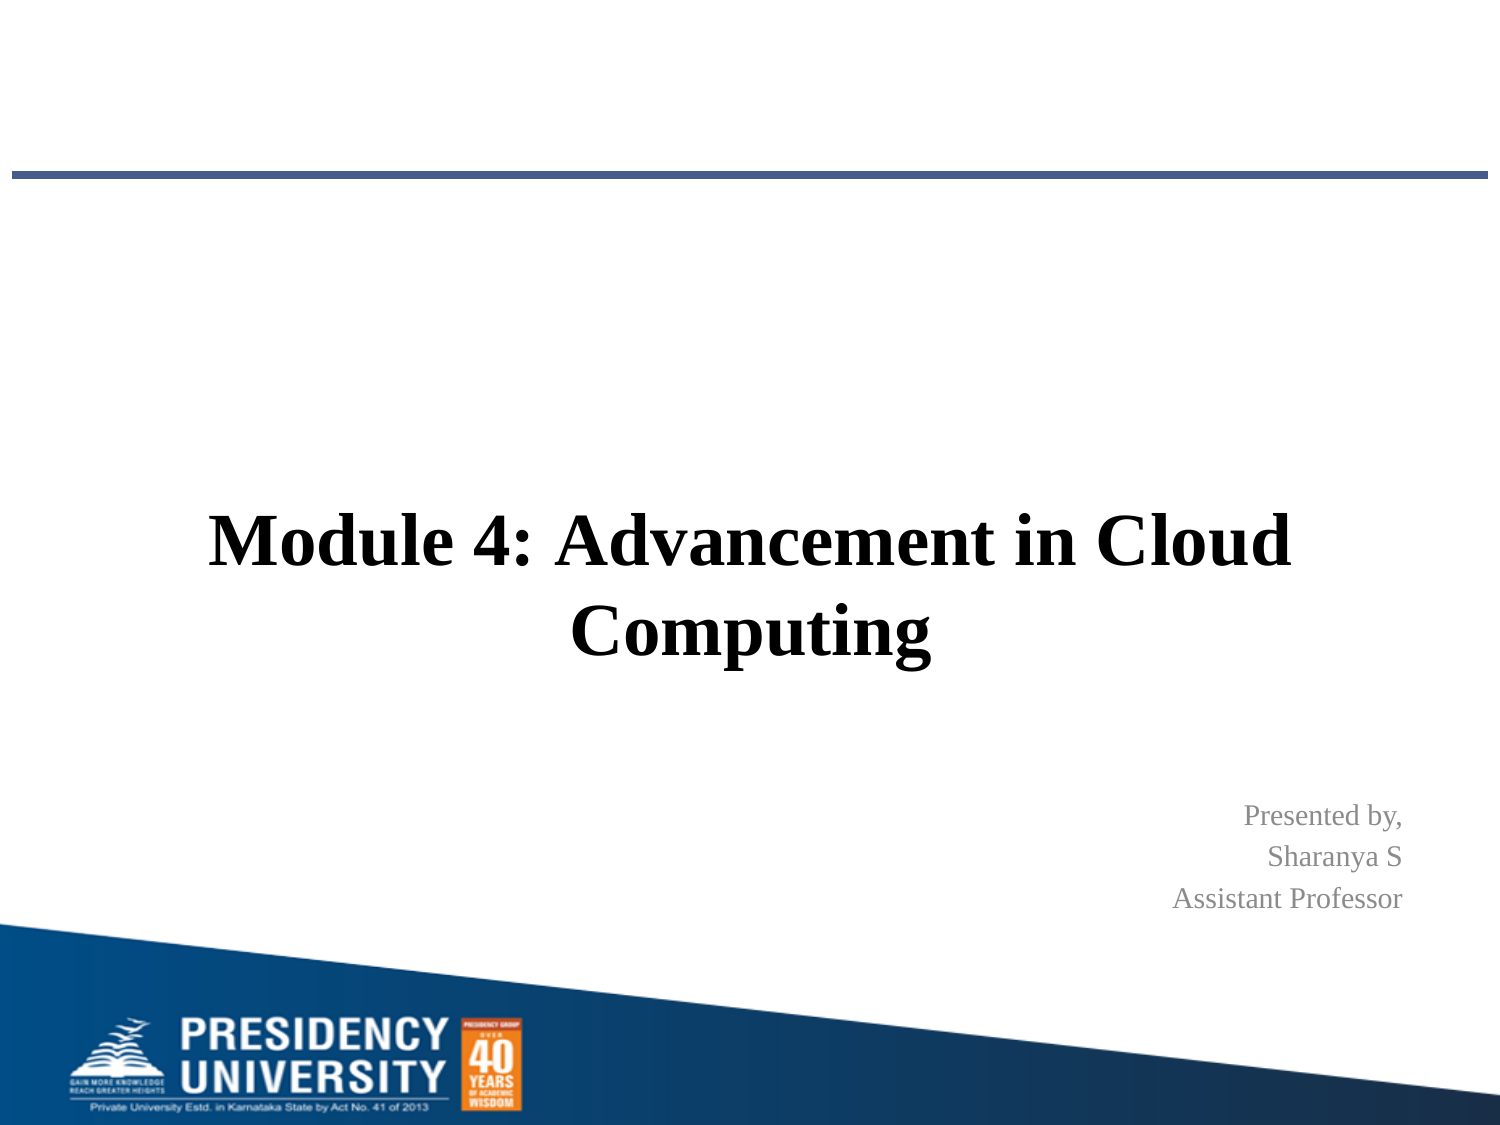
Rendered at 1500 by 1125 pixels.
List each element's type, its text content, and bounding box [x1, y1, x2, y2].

subtitle Presented by, Sharanya S Assistant Professor [462, 787, 1419, 923]
title Module 4: Advancement in Cloud Computing [188, 406, 1313, 679]
picture [0, 921, 1500, 1125]
